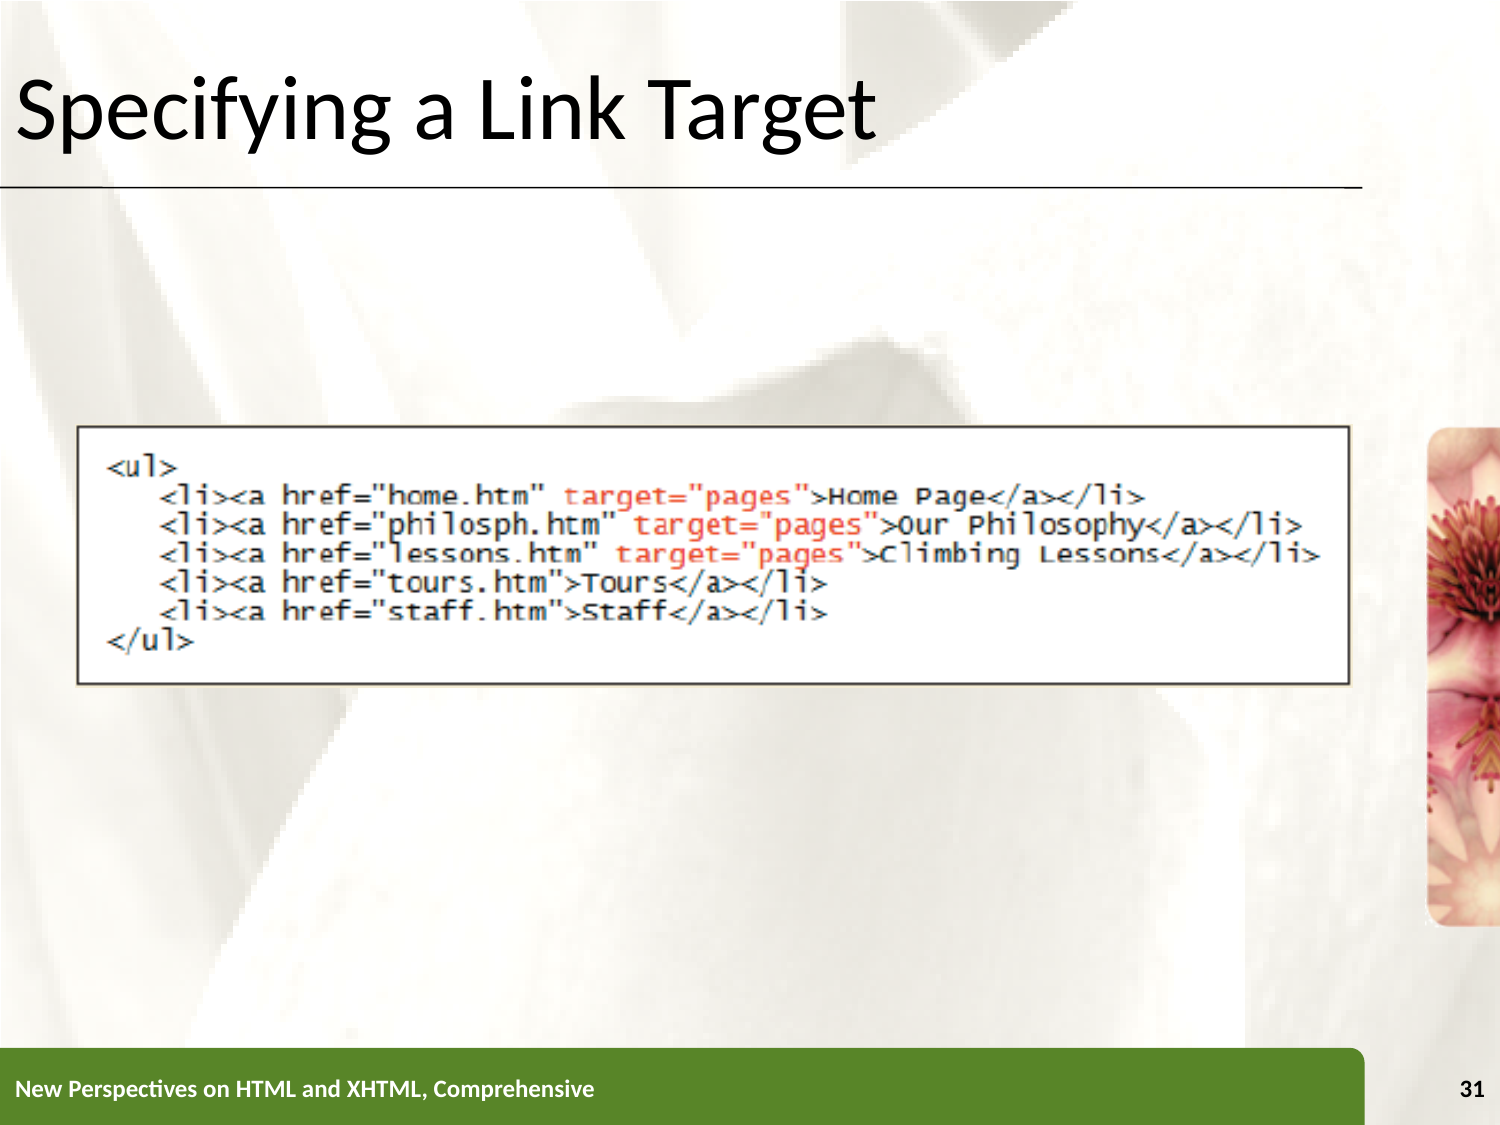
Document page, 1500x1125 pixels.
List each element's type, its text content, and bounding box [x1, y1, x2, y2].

picture [1425, 425, 1500, 930]
title Specifying a Link Target [0, 24, 1363, 181]
footer New Perspectives on HTML and XHTML, Comprehensive [0, 1050, 1350, 1125]
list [74, 424, 1354, 688]
slide_number 31 [1412, 1050, 1500, 1125]
